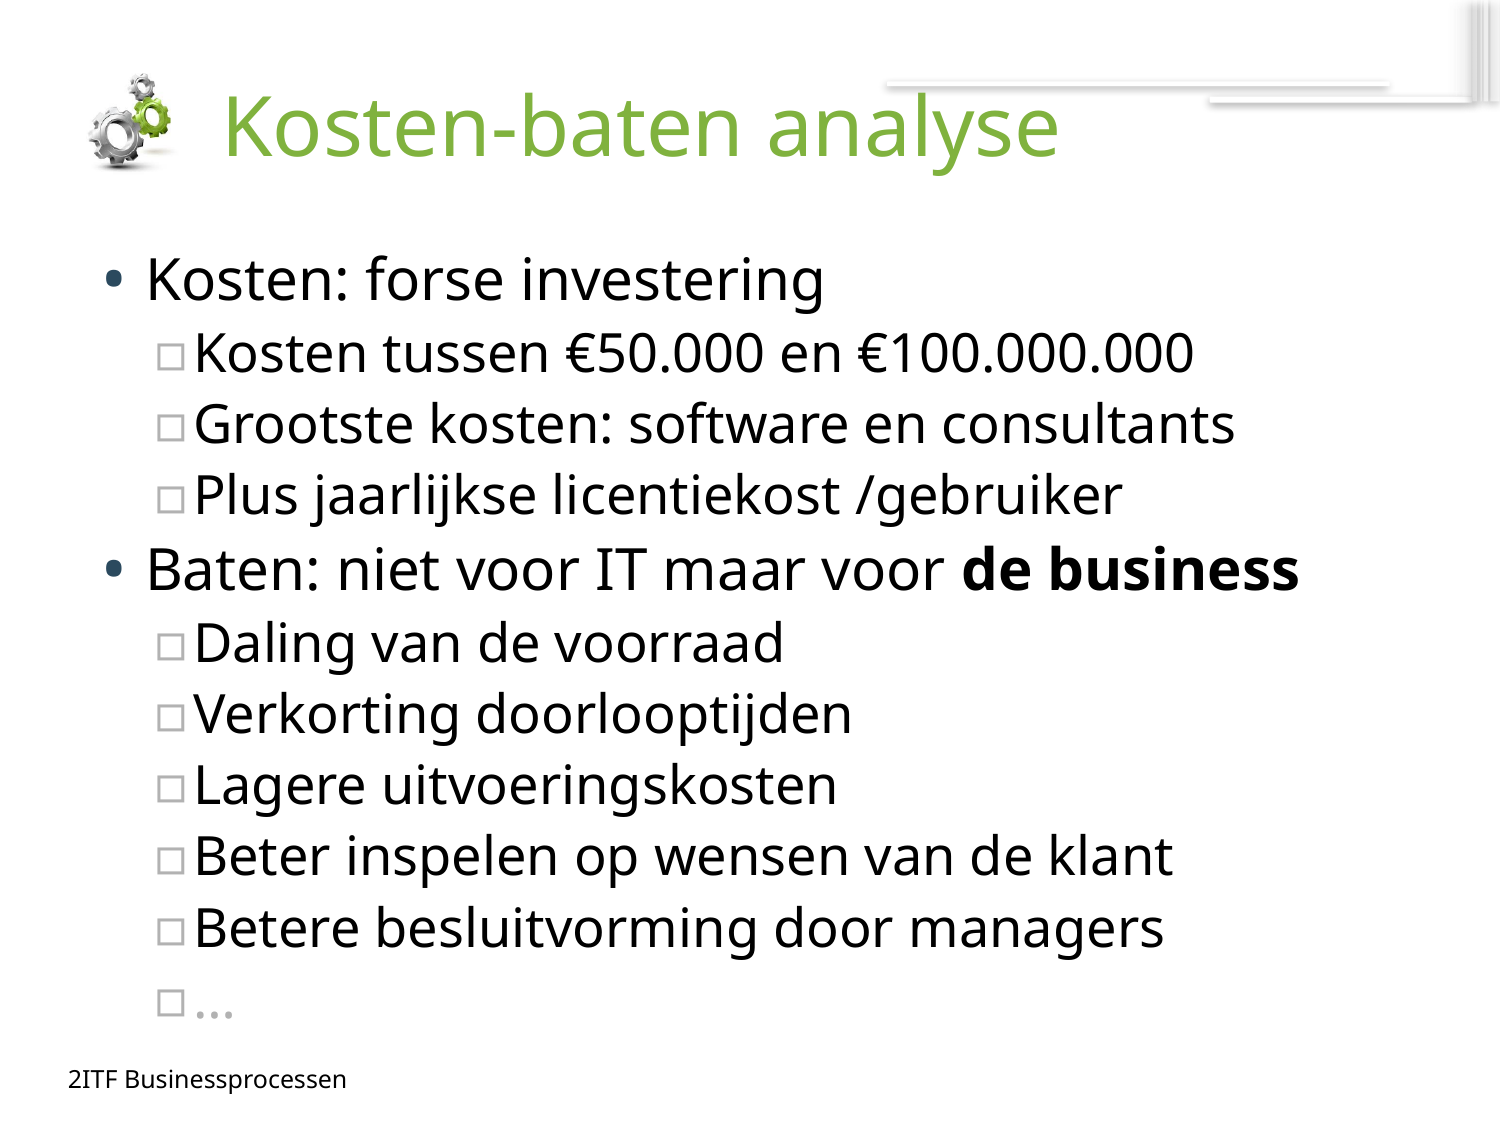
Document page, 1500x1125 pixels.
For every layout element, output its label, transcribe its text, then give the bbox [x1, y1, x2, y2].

title Kosten-baten analyse [206, 35, 1418, 211]
picture [78, 69, 186, 176]
list Kosten: forse investering Kosten tussen €50.000 en €100.000.000 Grootste kosten: software en consultants Plus jaarlijkse licentiekost /gebruiker Baten: niet voor IT maar voor de business Daling van de voorraad Verkorting doorlooptijden Lagere uitvoeringskosten Beter inspelen op wensen van de klant Betere besluitvorming door managers … [70, 234, 1500, 1055]
